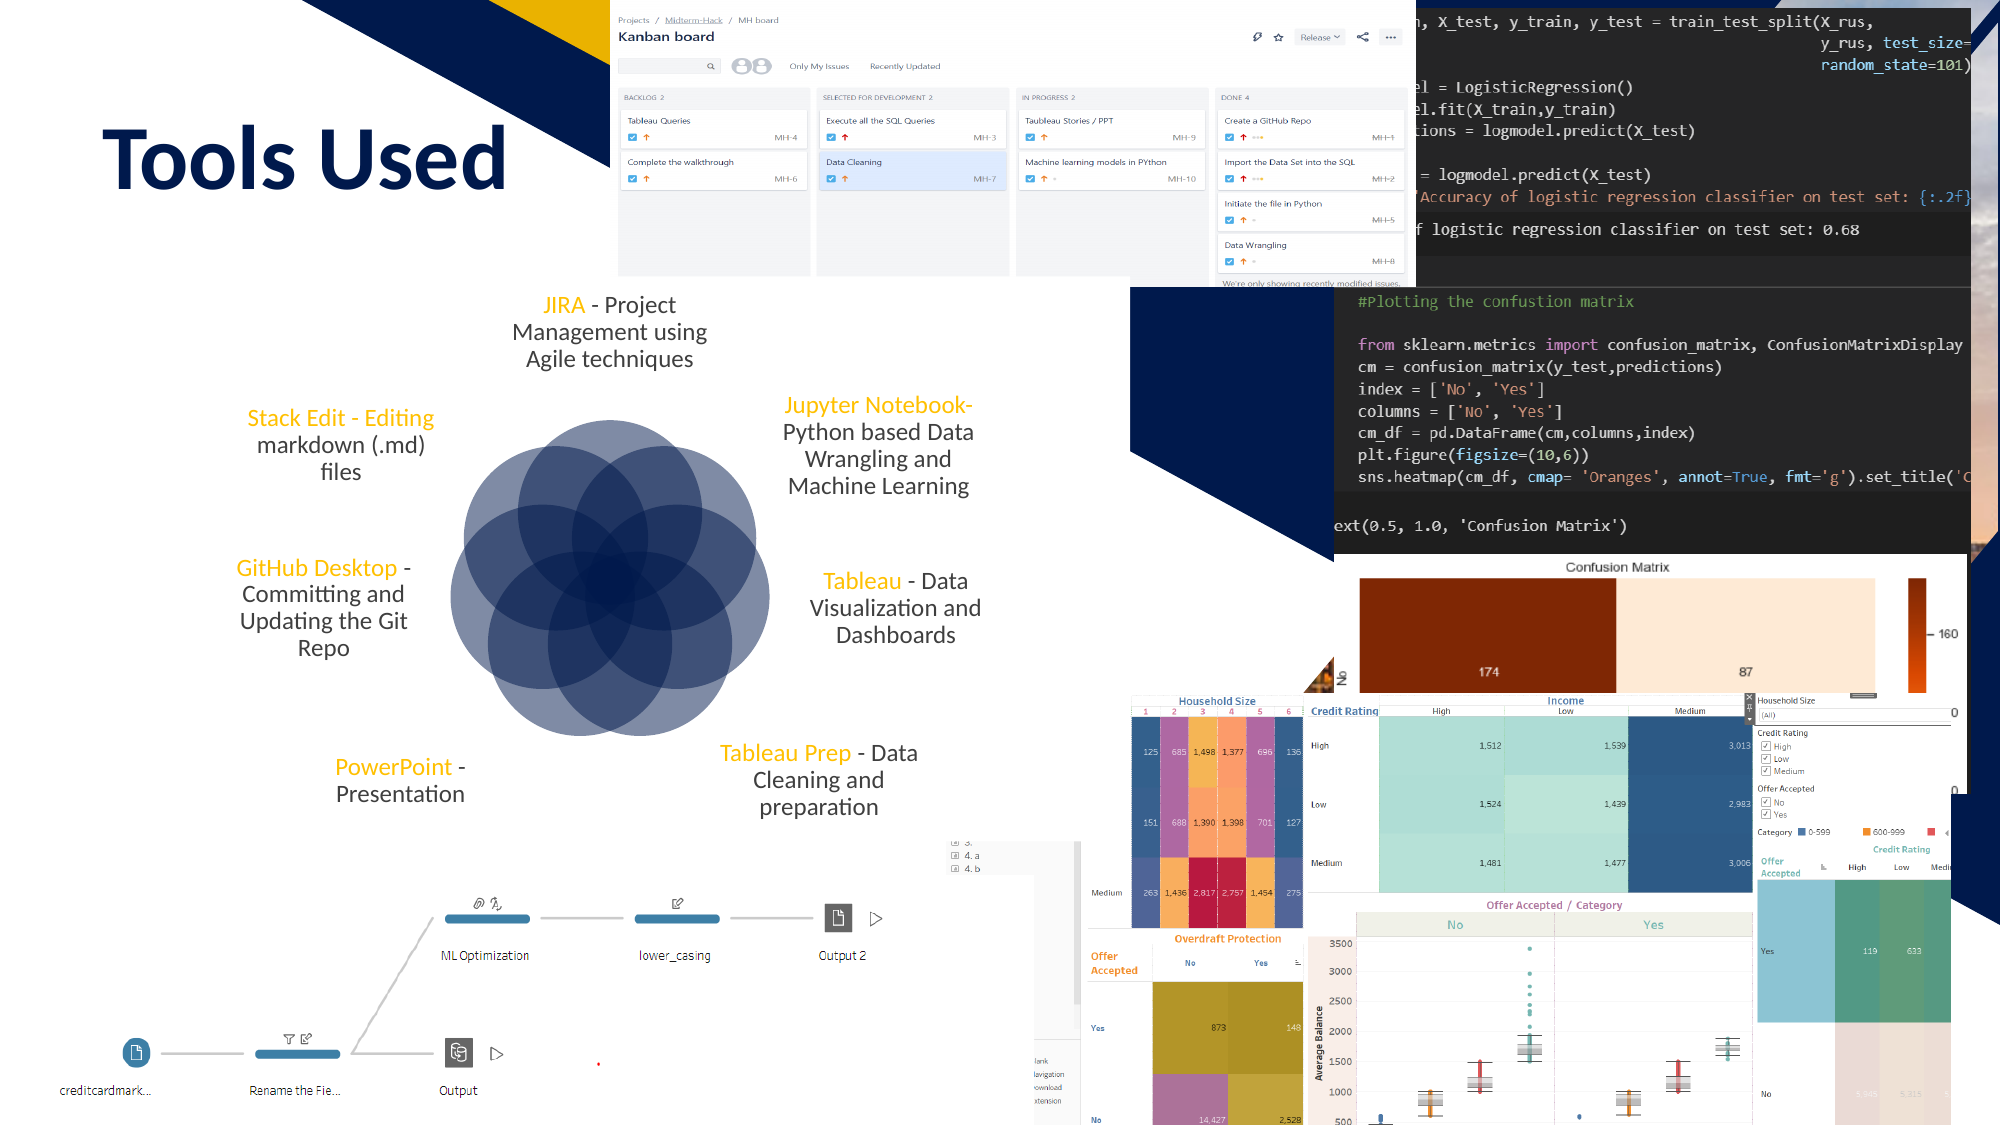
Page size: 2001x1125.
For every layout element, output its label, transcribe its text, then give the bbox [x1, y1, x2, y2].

picture [9, 0, 2000, 1125]
title Tools Used [87, 9, 609, 209]
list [89, 276, 1131, 842]
